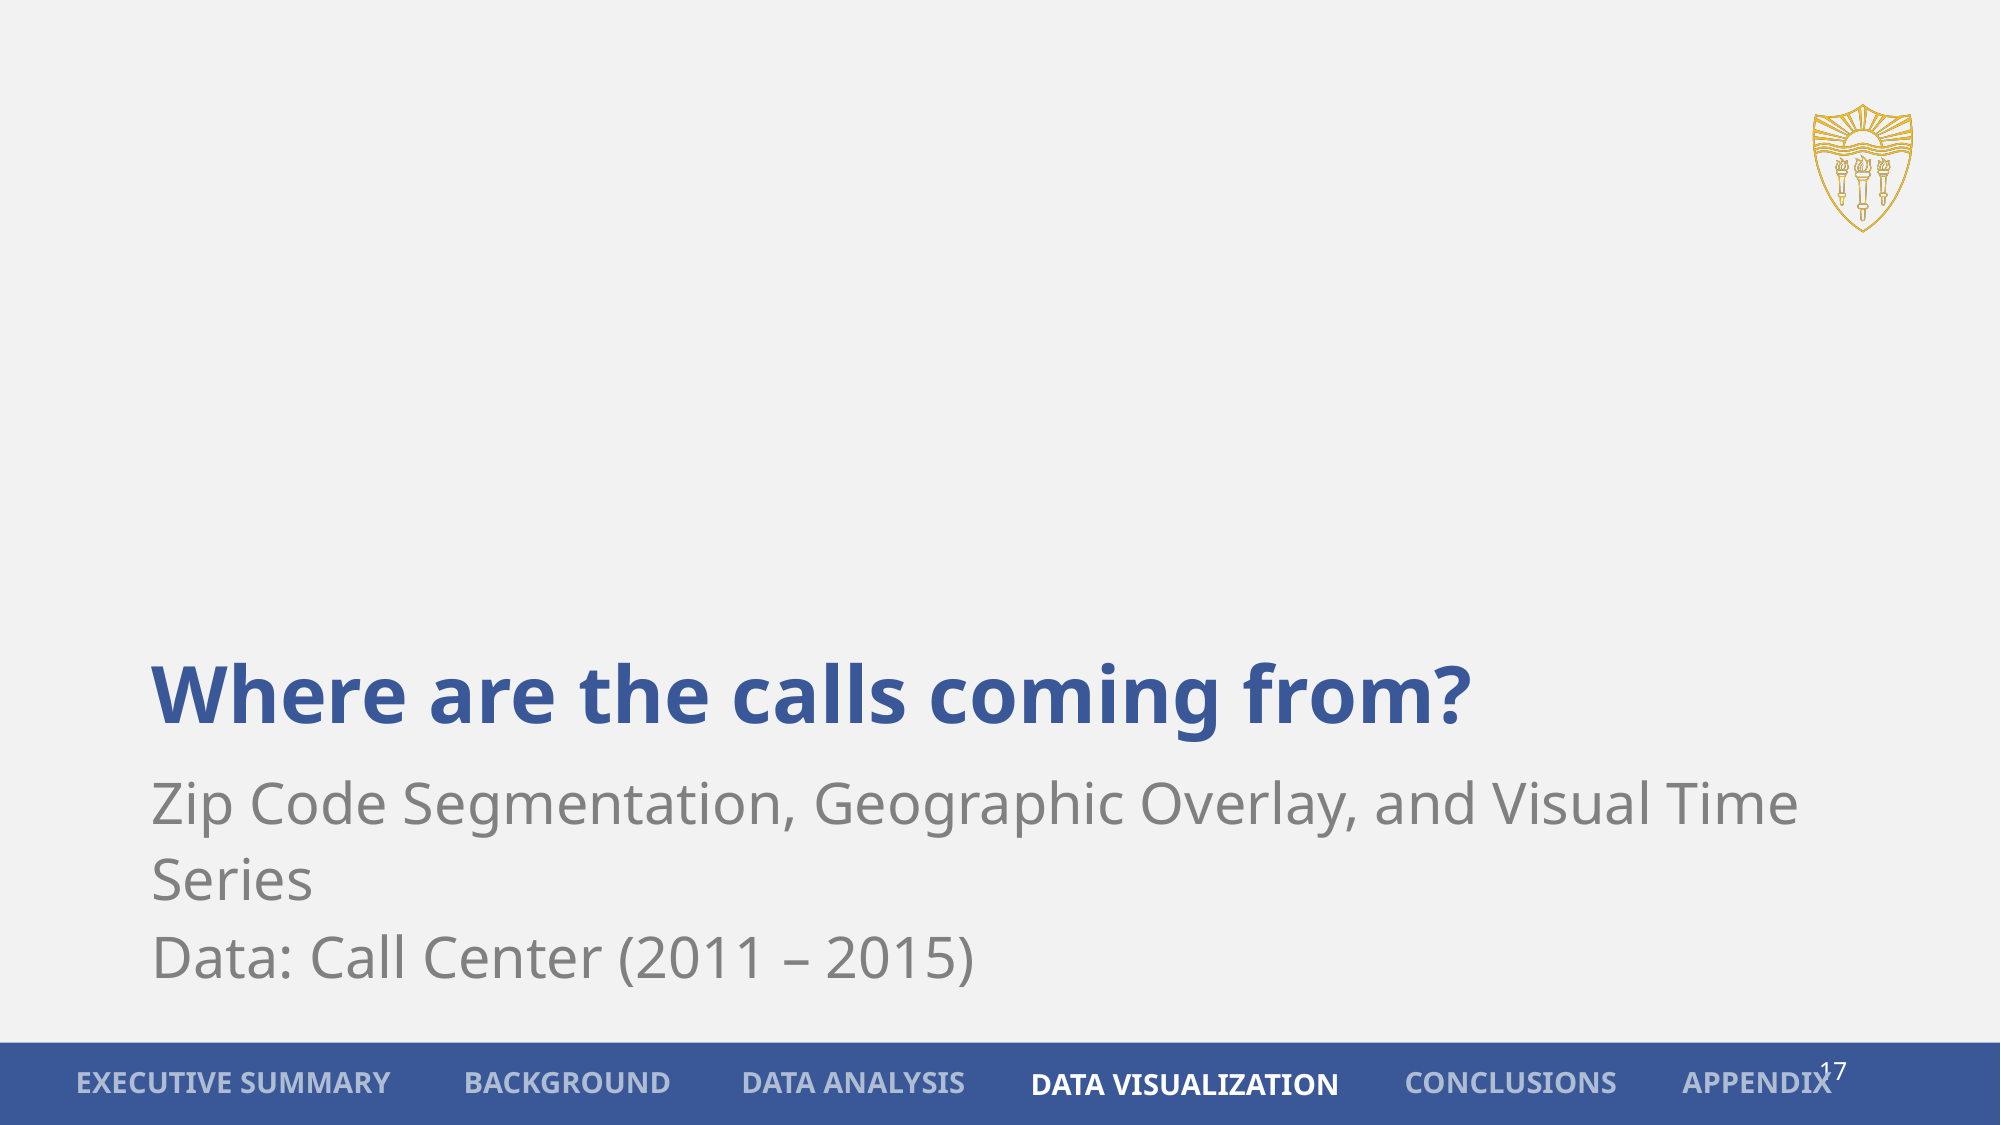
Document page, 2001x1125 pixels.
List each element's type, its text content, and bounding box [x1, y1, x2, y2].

text_box DATA ANALYSIS [726, 1057, 981, 1108]
text_box DATA VISUALIZATION [1015, 1058, 1355, 1109]
text_box EXECUTIVE SUMMARY [60, 1057, 407, 1108]
text_box BACKGROUND [448, 1057, 687, 1108]
text_box CONCLUSIONS [1389, 1057, 1632, 1108]
title Where are the calls coming from? [136, 280, 1862, 749]
list Zip Code Segmentation, Geographic Overlay, and Visual Time Series Data: Call Center (2011 – 2015) [136, 752, 1862, 999]
picture [1780, 85, 1945, 250]
text_box APPENDIX [1667, 1057, 1848, 1108]
slide_number 17 [1412, 1042, 1863, 1103]
